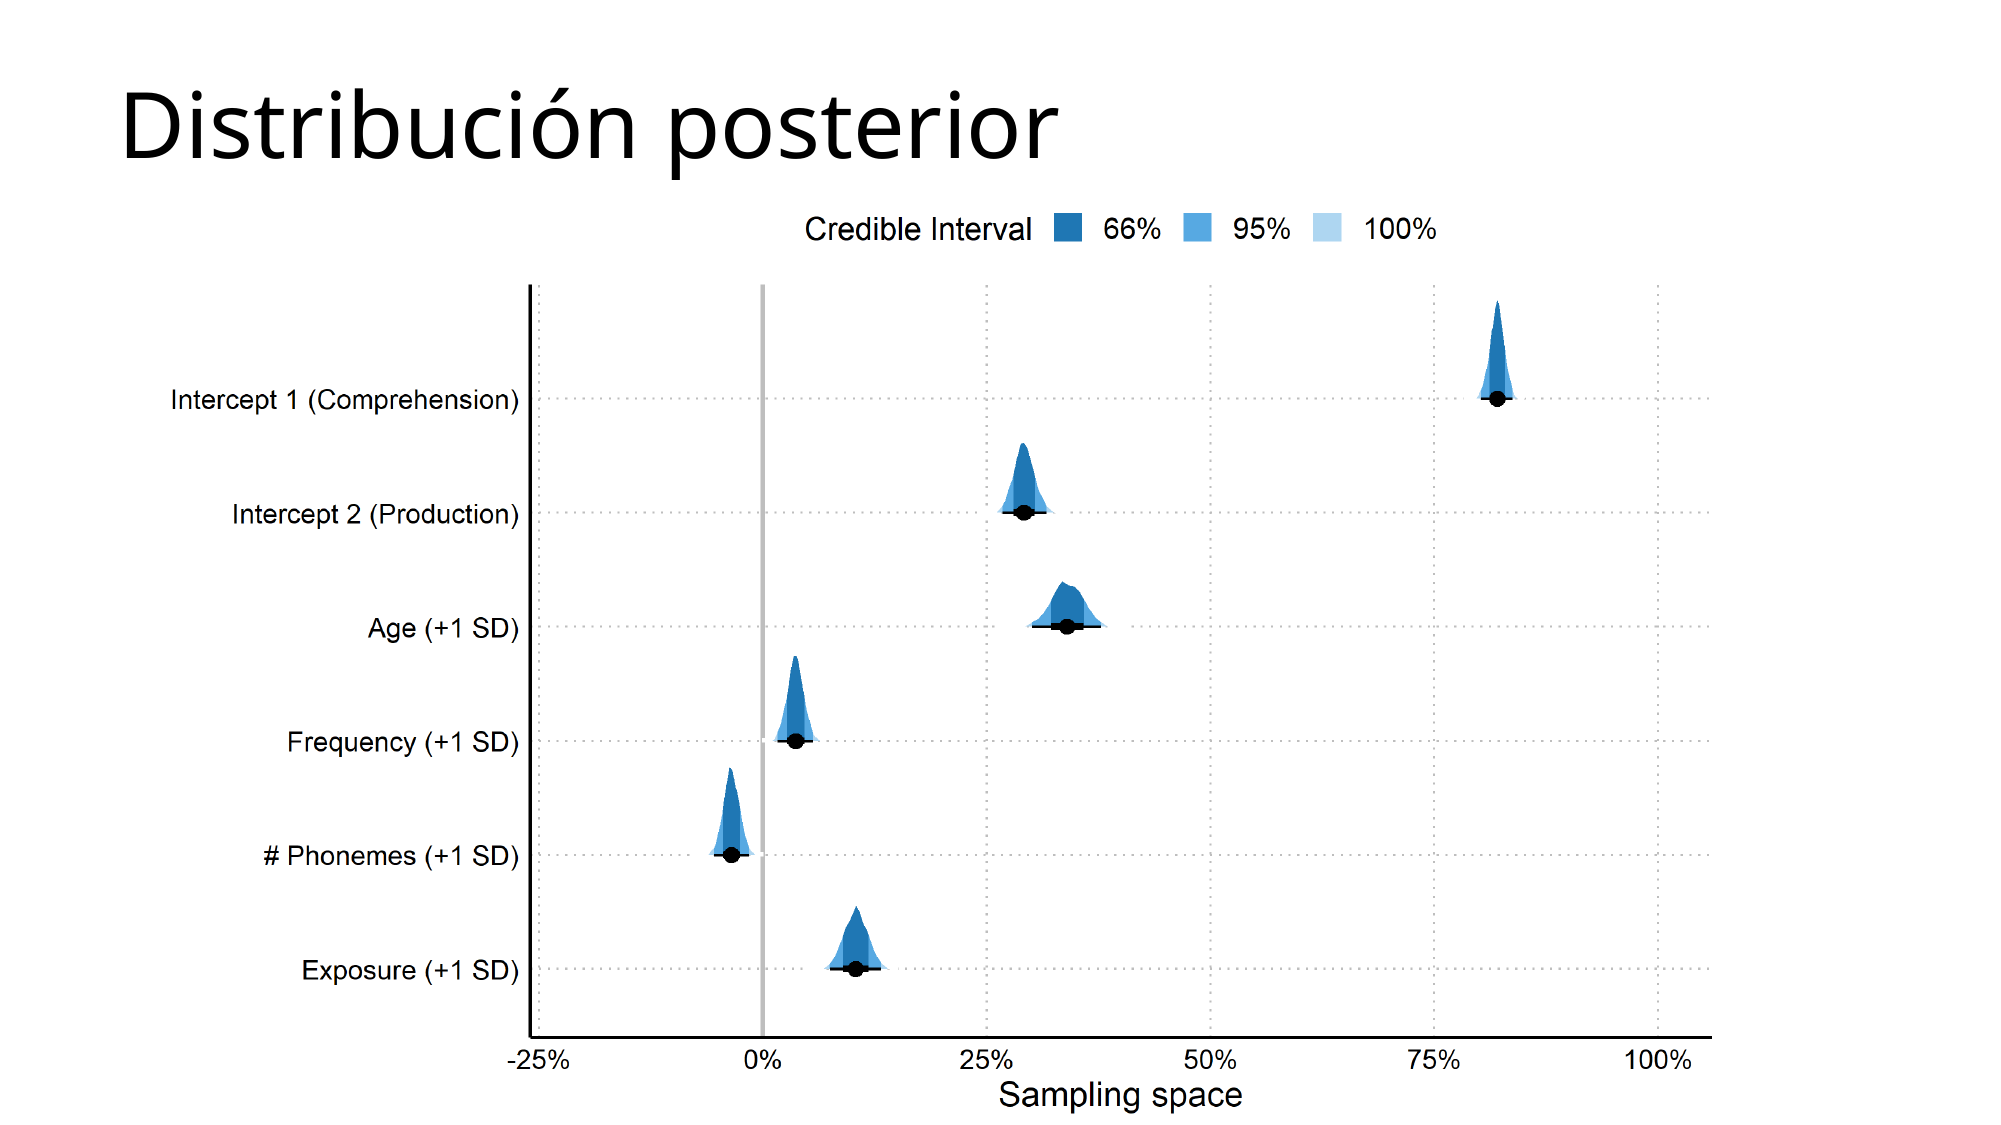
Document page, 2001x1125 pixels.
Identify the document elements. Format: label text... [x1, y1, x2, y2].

text_box [78, 41, 1804, 167]
picture [158, 183, 1724, 1125]
text_box Distribución posterior [103, 66, 1829, 192]
